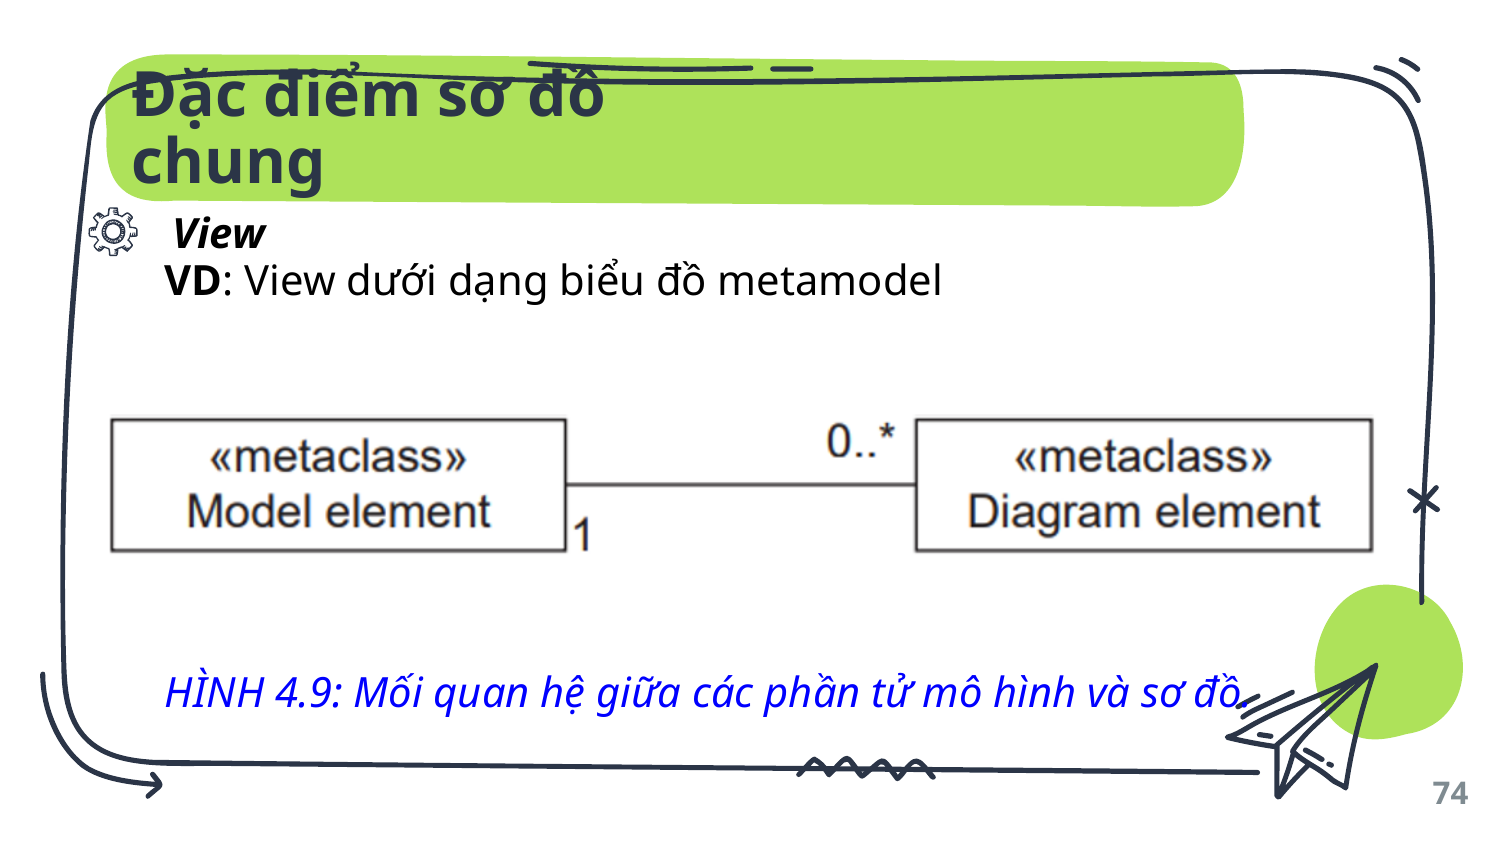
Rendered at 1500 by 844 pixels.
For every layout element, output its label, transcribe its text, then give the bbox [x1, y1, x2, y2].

slide_number 74 [1378, 769, 1469, 820]
text_box View [149, 191, 343, 272]
text_box HÌNH 4.9: Mối quan hệ giữa các phần tử mô hình và sơ đồ. [149, 643, 1360, 731]
text_box [1360, 662, 1379, 729]
text_box [88, 207, 138, 257]
text_box VD: View dưới dạng biểu đồ metamodel [149, 231, 1288, 320]
text_box [1224, 731, 1360, 800]
picture [109, 414, 1379, 562]
title Đặc điểm sơ đồ chung [131, 97, 812, 163]
